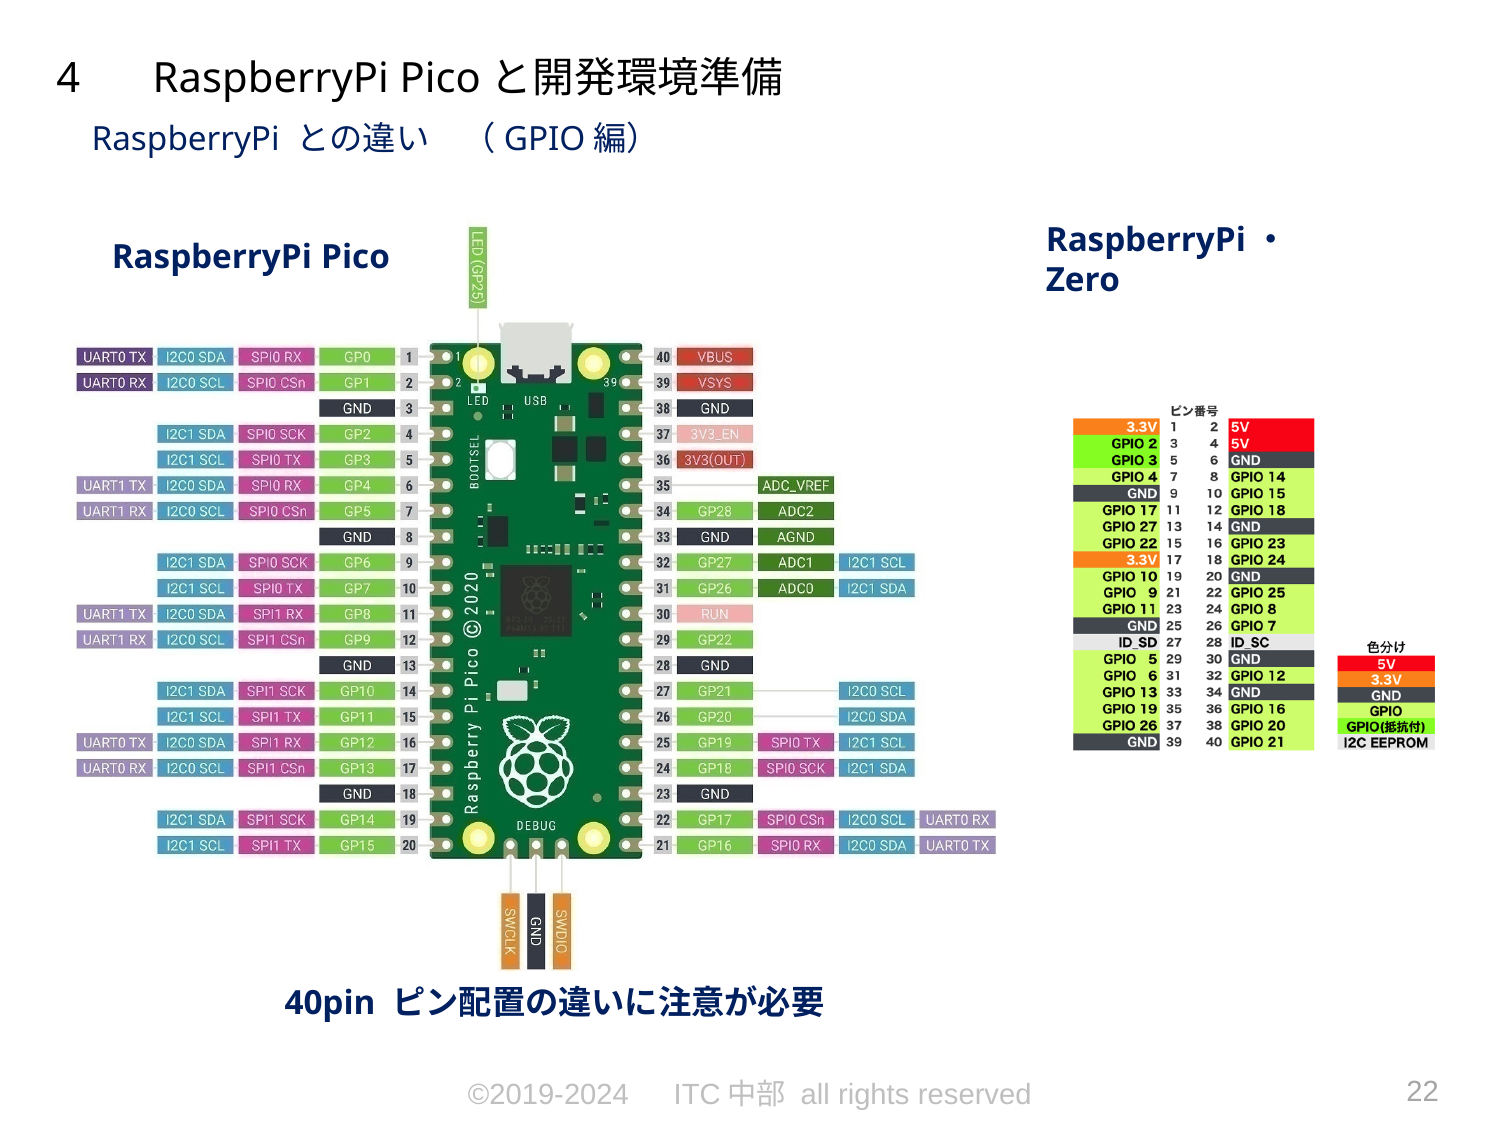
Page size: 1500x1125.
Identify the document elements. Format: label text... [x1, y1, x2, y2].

text_box 4 RaspberryPi Picoと開発環境準備 [41, 35, 833, 117]
text_box RaspberryPi との違い （GPIO編） [76, 107, 987, 167]
picture [58, 216, 1012, 981]
picture [1068, 402, 1442, 756]
text_box RaspberryPi・Zero [1030, 228, 1376, 288]
text_box 40pin ピン配置の違いに注意が必要 [269, 971, 1073, 1031]
